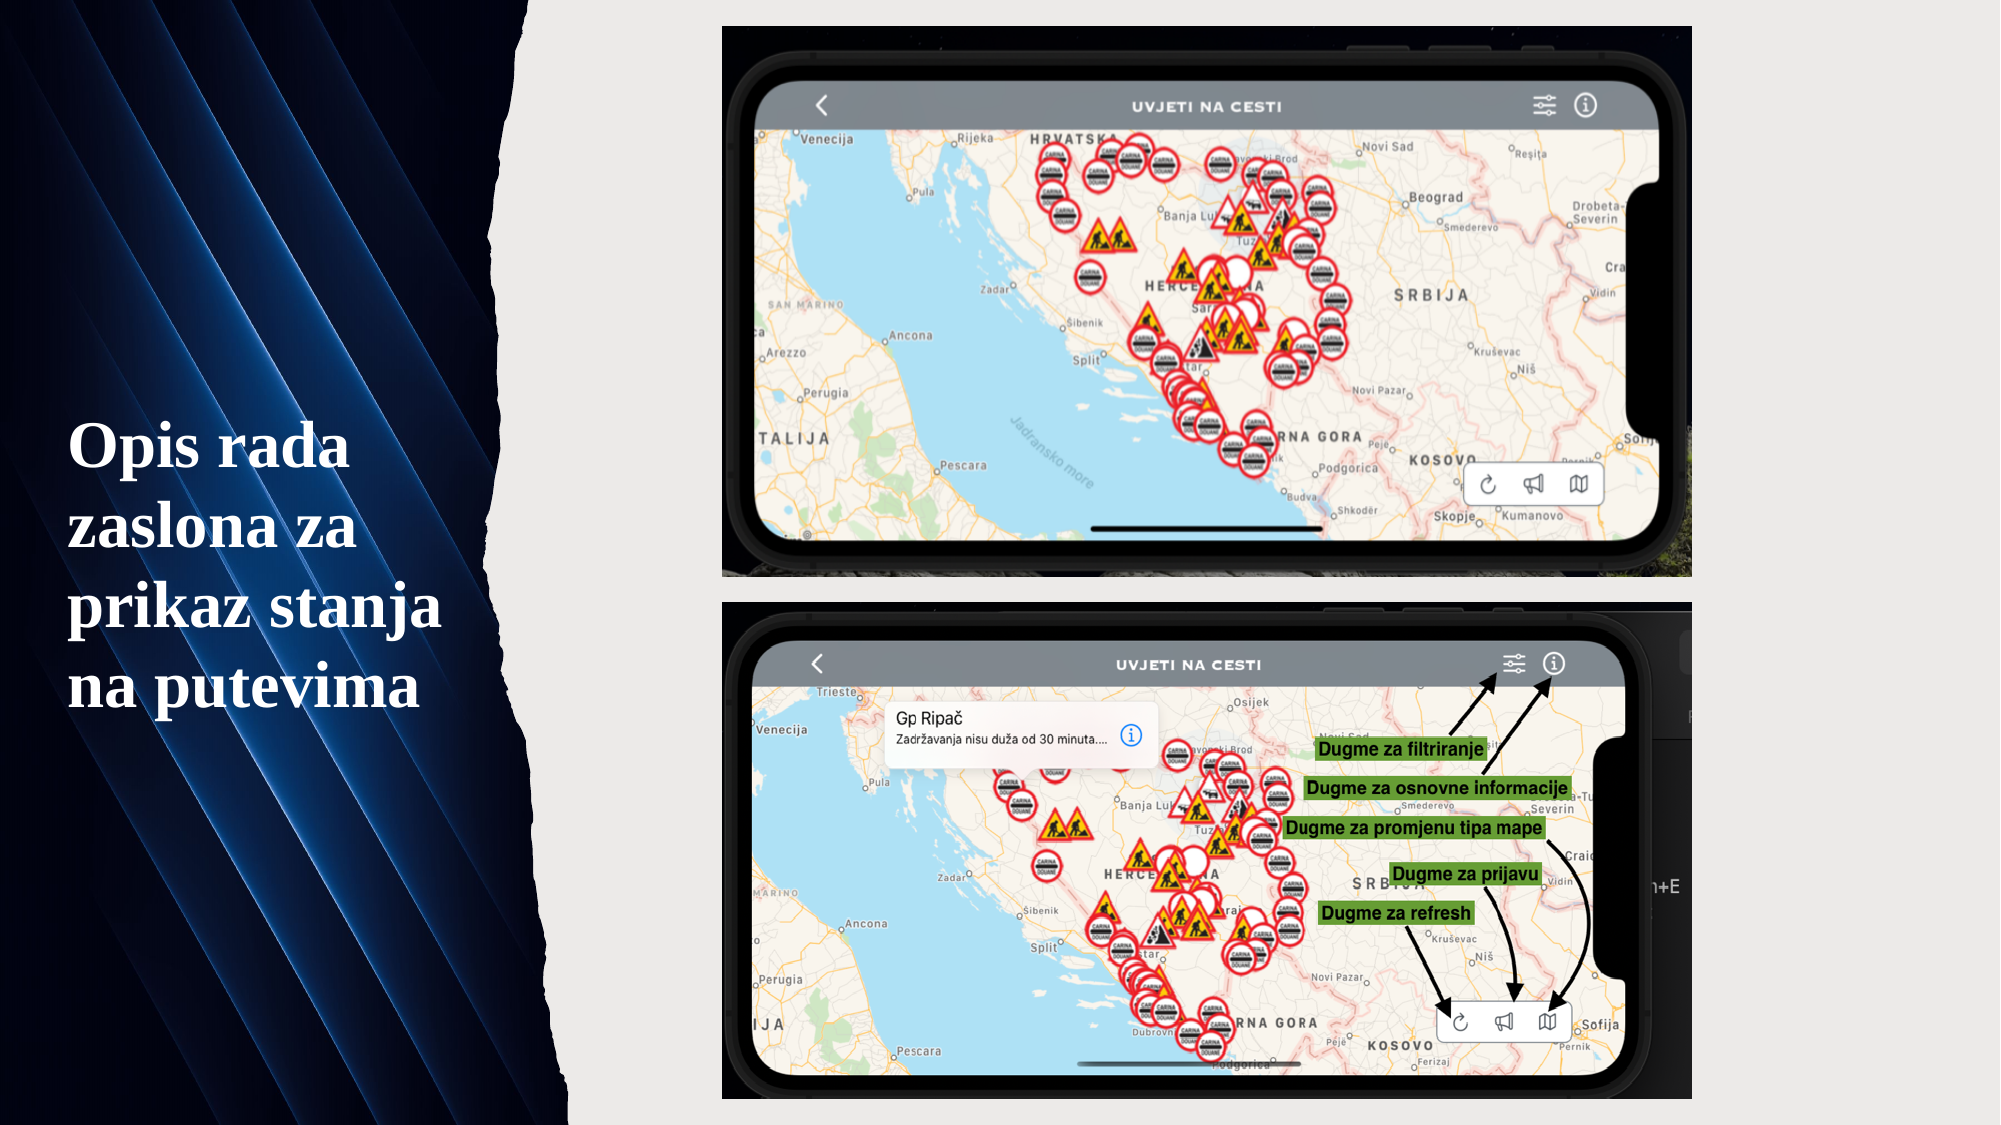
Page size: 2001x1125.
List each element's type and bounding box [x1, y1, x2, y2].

picture [0, 0, 569, 1125]
text_box [569, 0, 2000, 1125]
picture [722, 26, 1692, 577]
picture [722, 602, 1692, 1099]
